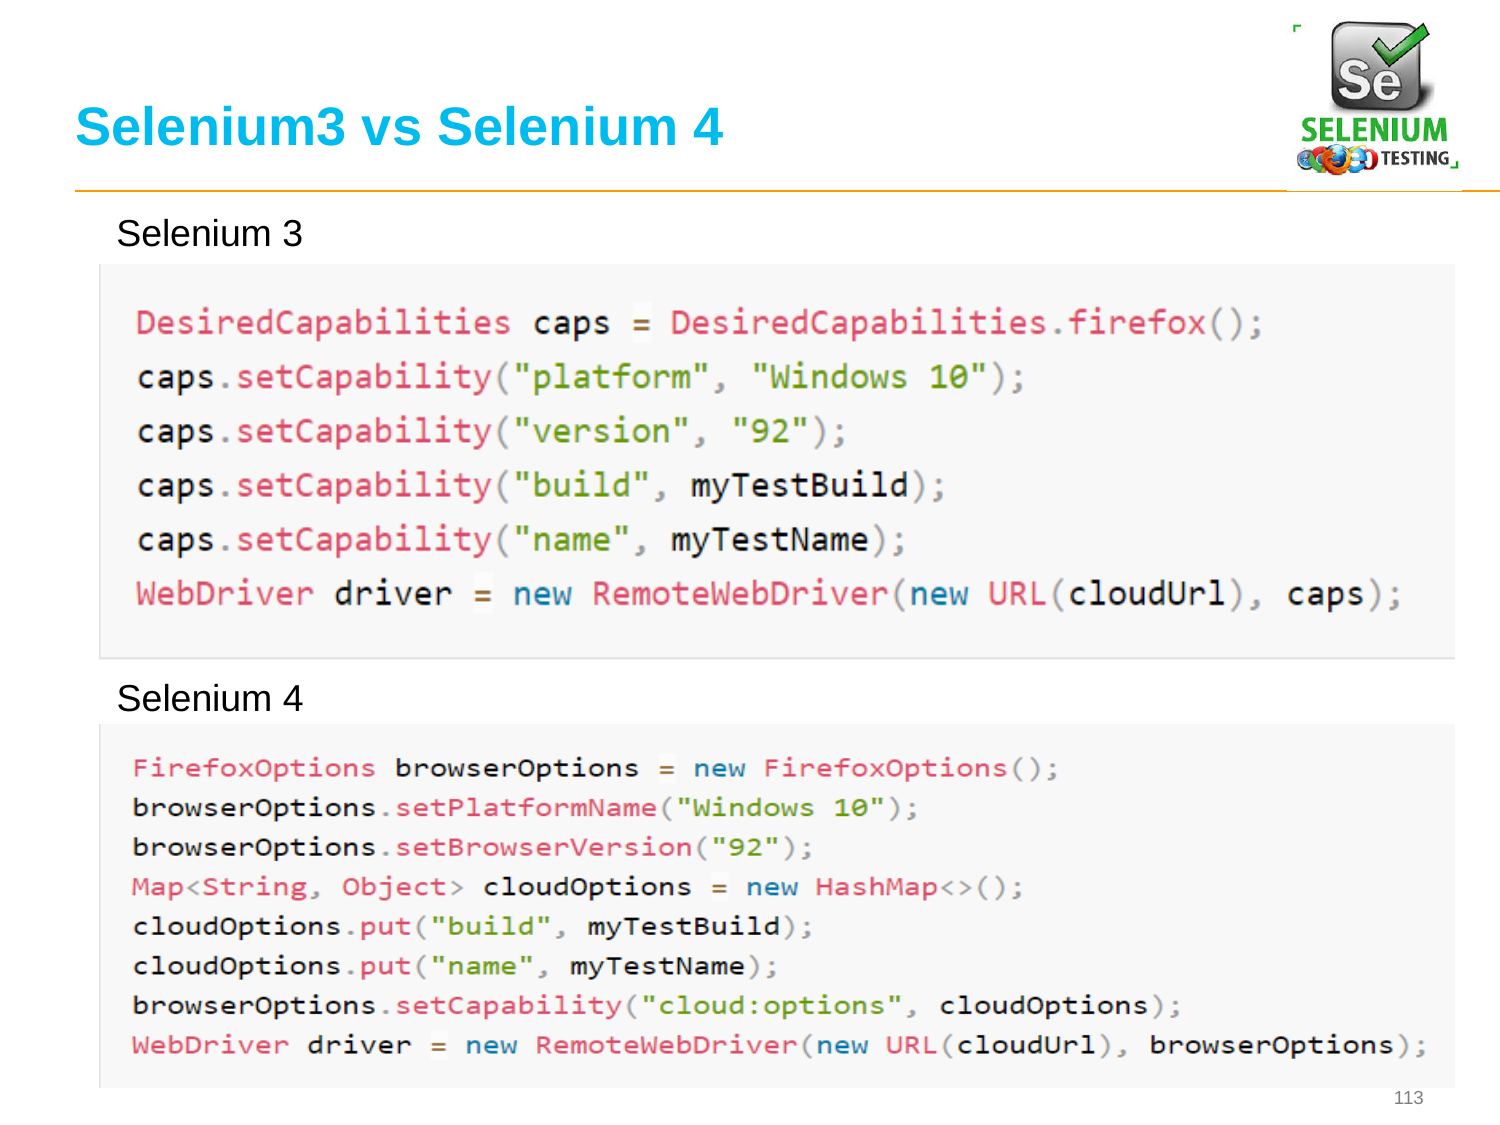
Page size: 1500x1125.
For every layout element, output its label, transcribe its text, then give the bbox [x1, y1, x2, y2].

title Selenium3 vs Selenium 4 [75, 27, 1422, 157]
picture [1287, 16, 1462, 191]
text_box Selenium 4 [101, 673, 319, 723]
picture [99, 724, 1456, 1088]
picture [99, 264, 1456, 665]
text_box Selenium 3 [101, 201, 319, 262]
